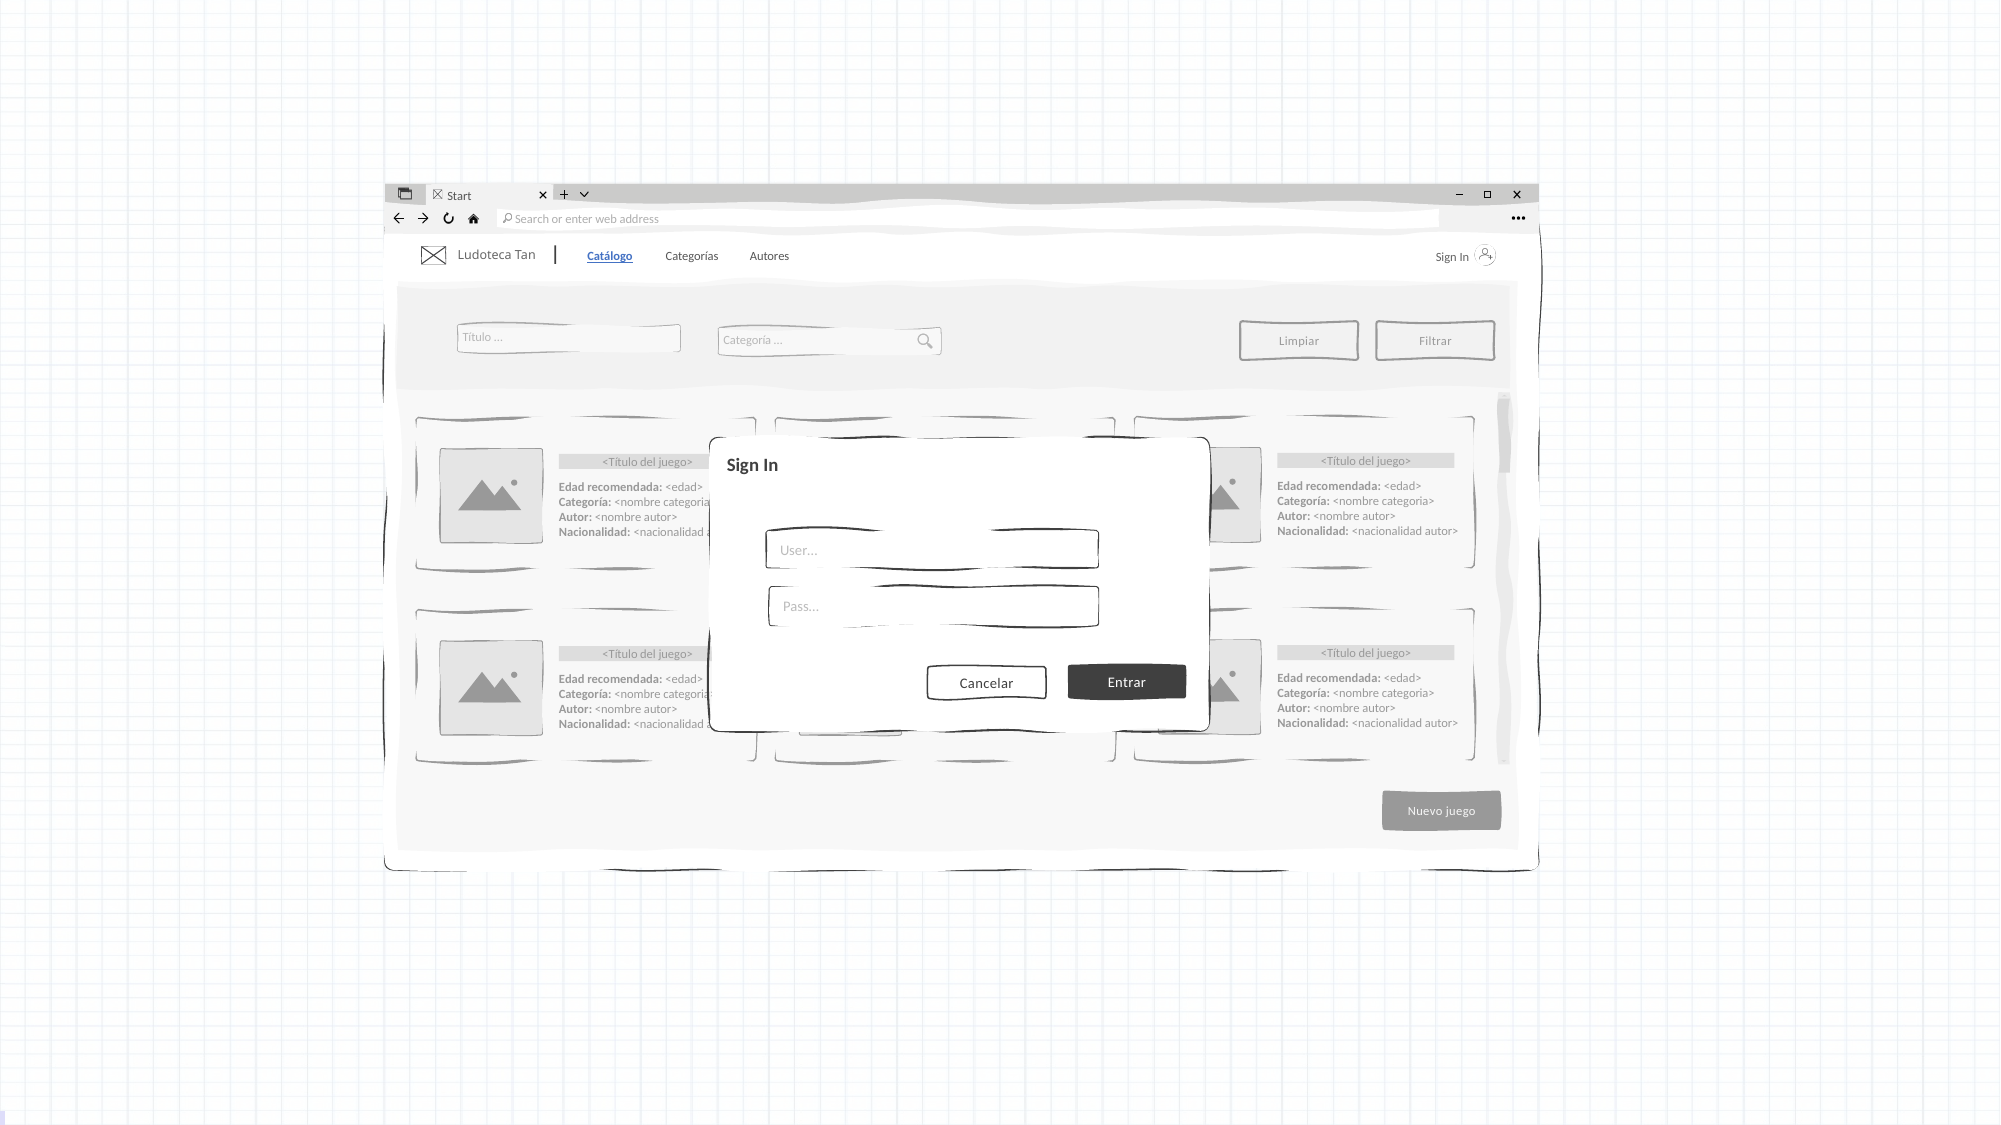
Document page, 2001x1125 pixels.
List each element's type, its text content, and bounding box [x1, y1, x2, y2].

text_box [421, 245, 554, 264]
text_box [398, 281, 1518, 850]
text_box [384, 183, 1539, 235]
text_box Sign In [1434, 247, 1470, 265]
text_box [1474, 244, 1496, 266]
text_box Categorías [658, 246, 719, 264]
text_box Catálogo [580, 246, 633, 264]
text_box [382, 227, 1543, 873]
text_box Autores [737, 246, 790, 264]
text_box [553, 244, 558, 265]
